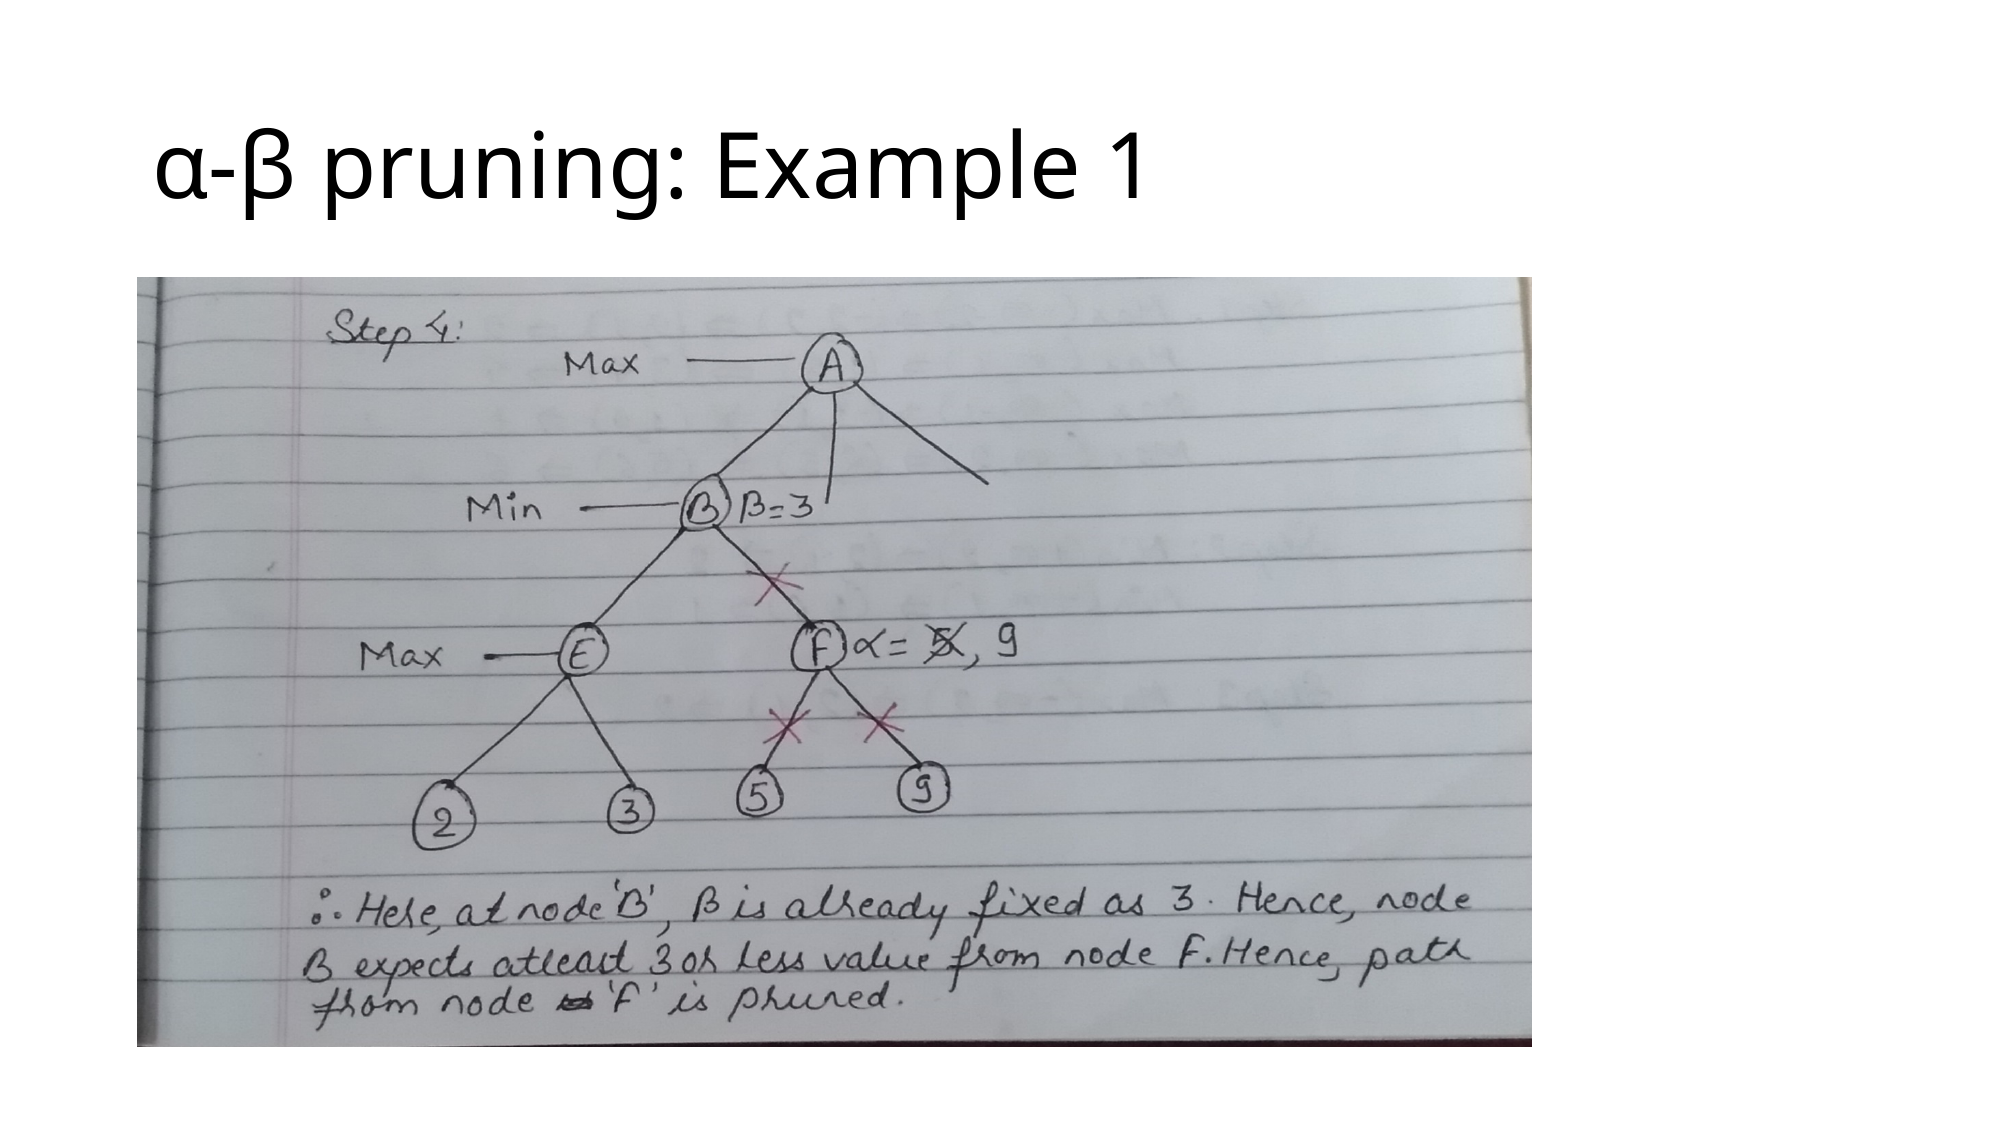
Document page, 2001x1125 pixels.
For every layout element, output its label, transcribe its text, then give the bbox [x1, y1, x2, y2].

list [137, 277, 1532, 1047]
title α-β pruning: Example 1 [137, 59, 1863, 278]
